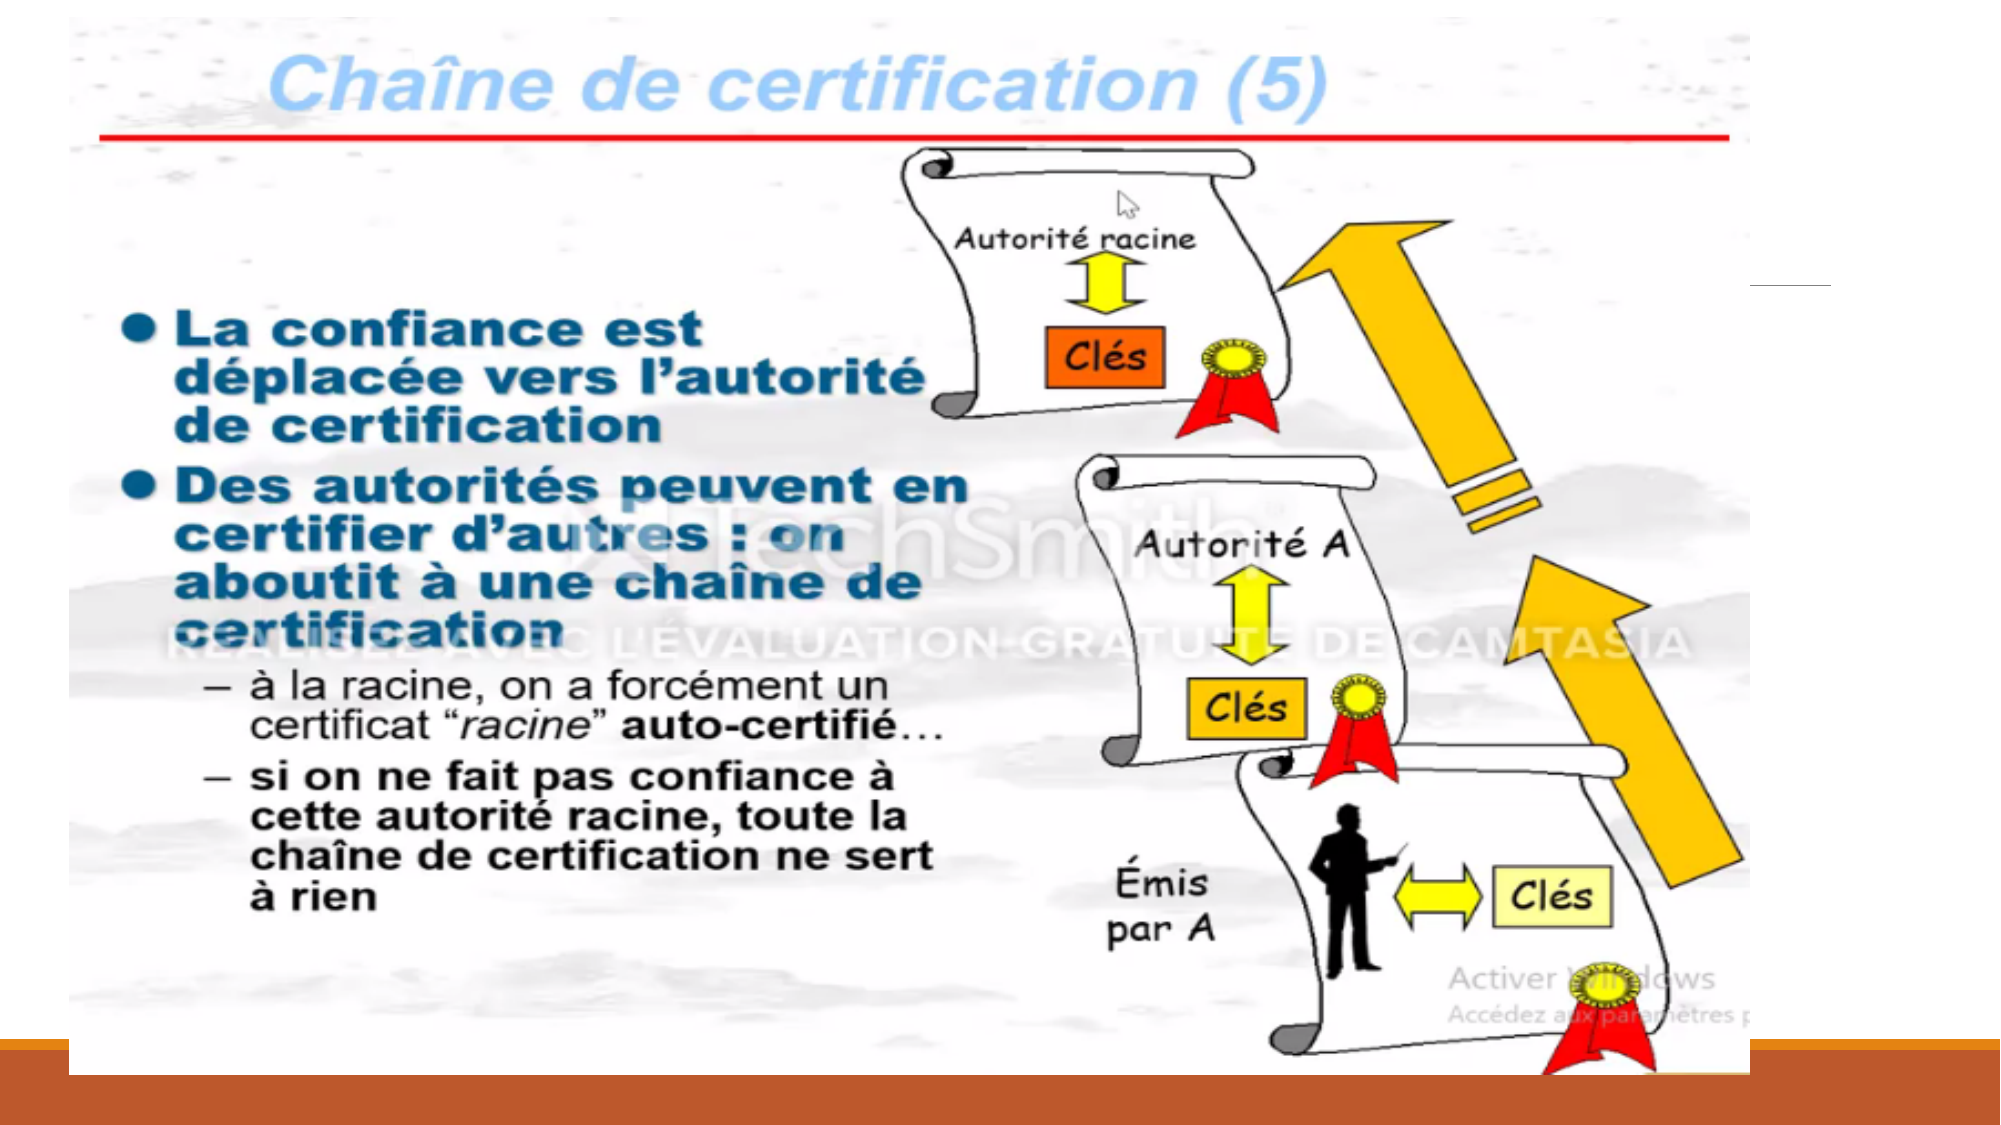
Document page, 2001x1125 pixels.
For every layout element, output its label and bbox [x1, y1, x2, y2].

picture [69, 17, 1750, 1075]
